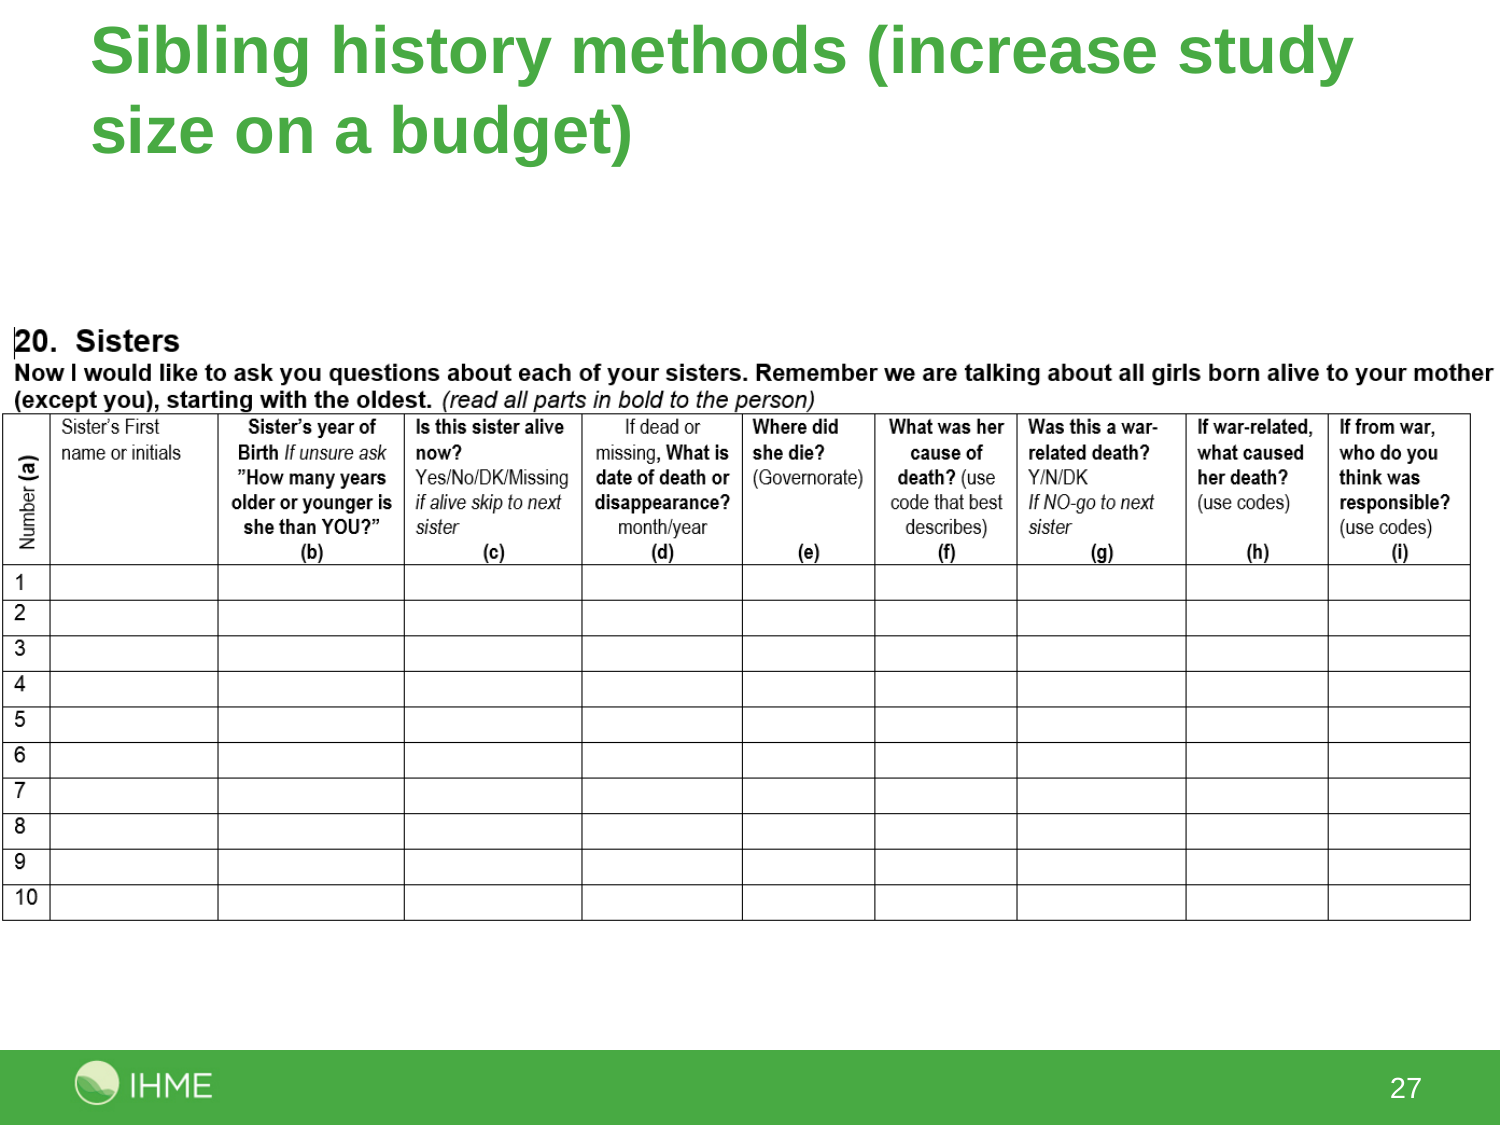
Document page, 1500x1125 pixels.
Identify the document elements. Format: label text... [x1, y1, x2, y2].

picture [0, 1050, 1500, 1125]
picture [0, 312, 1500, 937]
slide_number 27 [1087, 1061, 1438, 1090]
title Sibling history methods (increase study size on a budget) [74, 32, 1419, 142]
